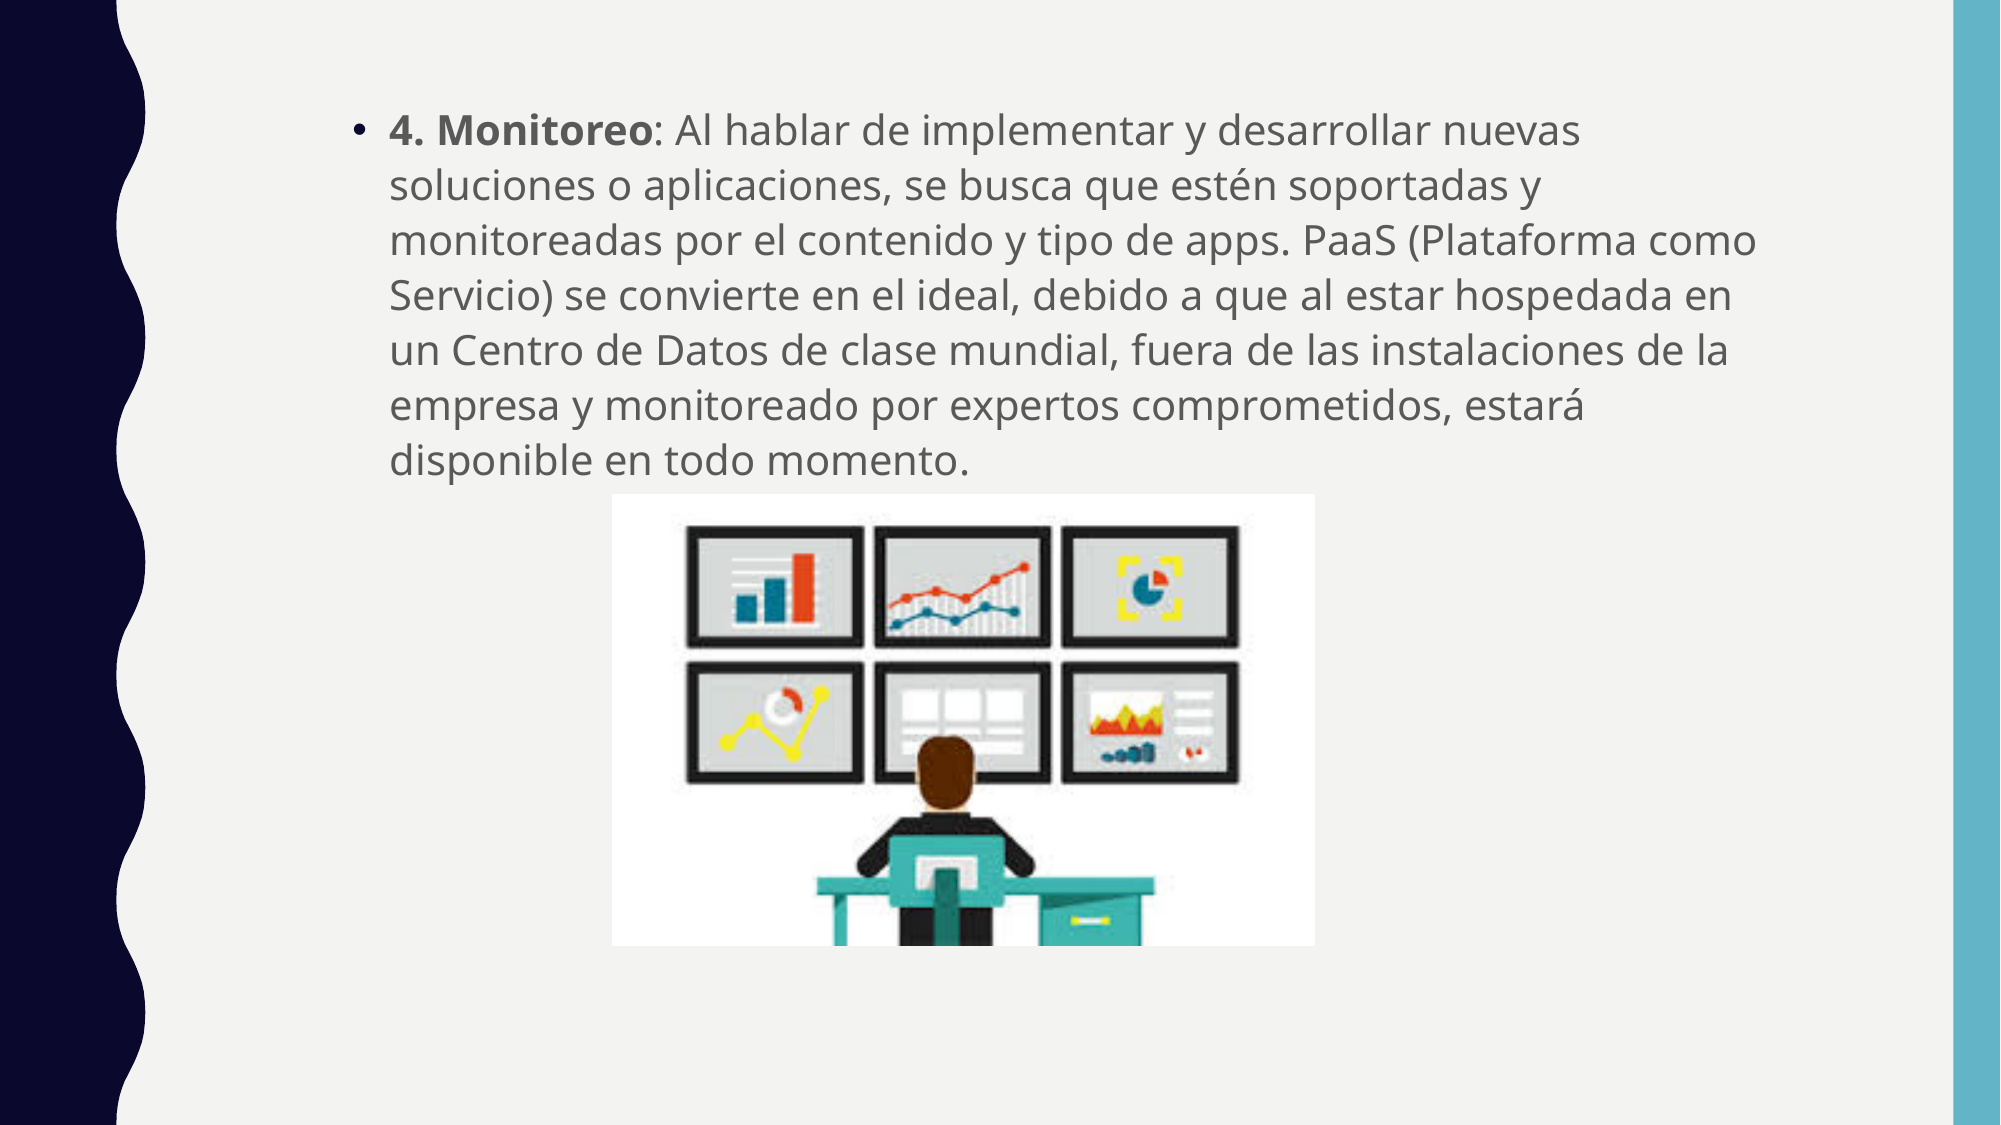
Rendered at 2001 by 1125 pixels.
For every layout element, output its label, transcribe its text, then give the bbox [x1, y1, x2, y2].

picture [612, 494, 1315, 946]
list 4. Monitoreo: Al hablar de implementar y desarrollar nuevas soluciones o aplicaciones, se busca que estén soportadas y monitoreadas por el contenido y tipo de apps. PaaS (Plataforma como Servicio) se convierte en el ideal, debido a que al estar hospedada en un Centro de Datos de clase mundial, fuera de las instalaciones de la empresa y monitoreado por expertos comprometidos, estará disponible en todo momento. [337, 91, 1800, 453]
